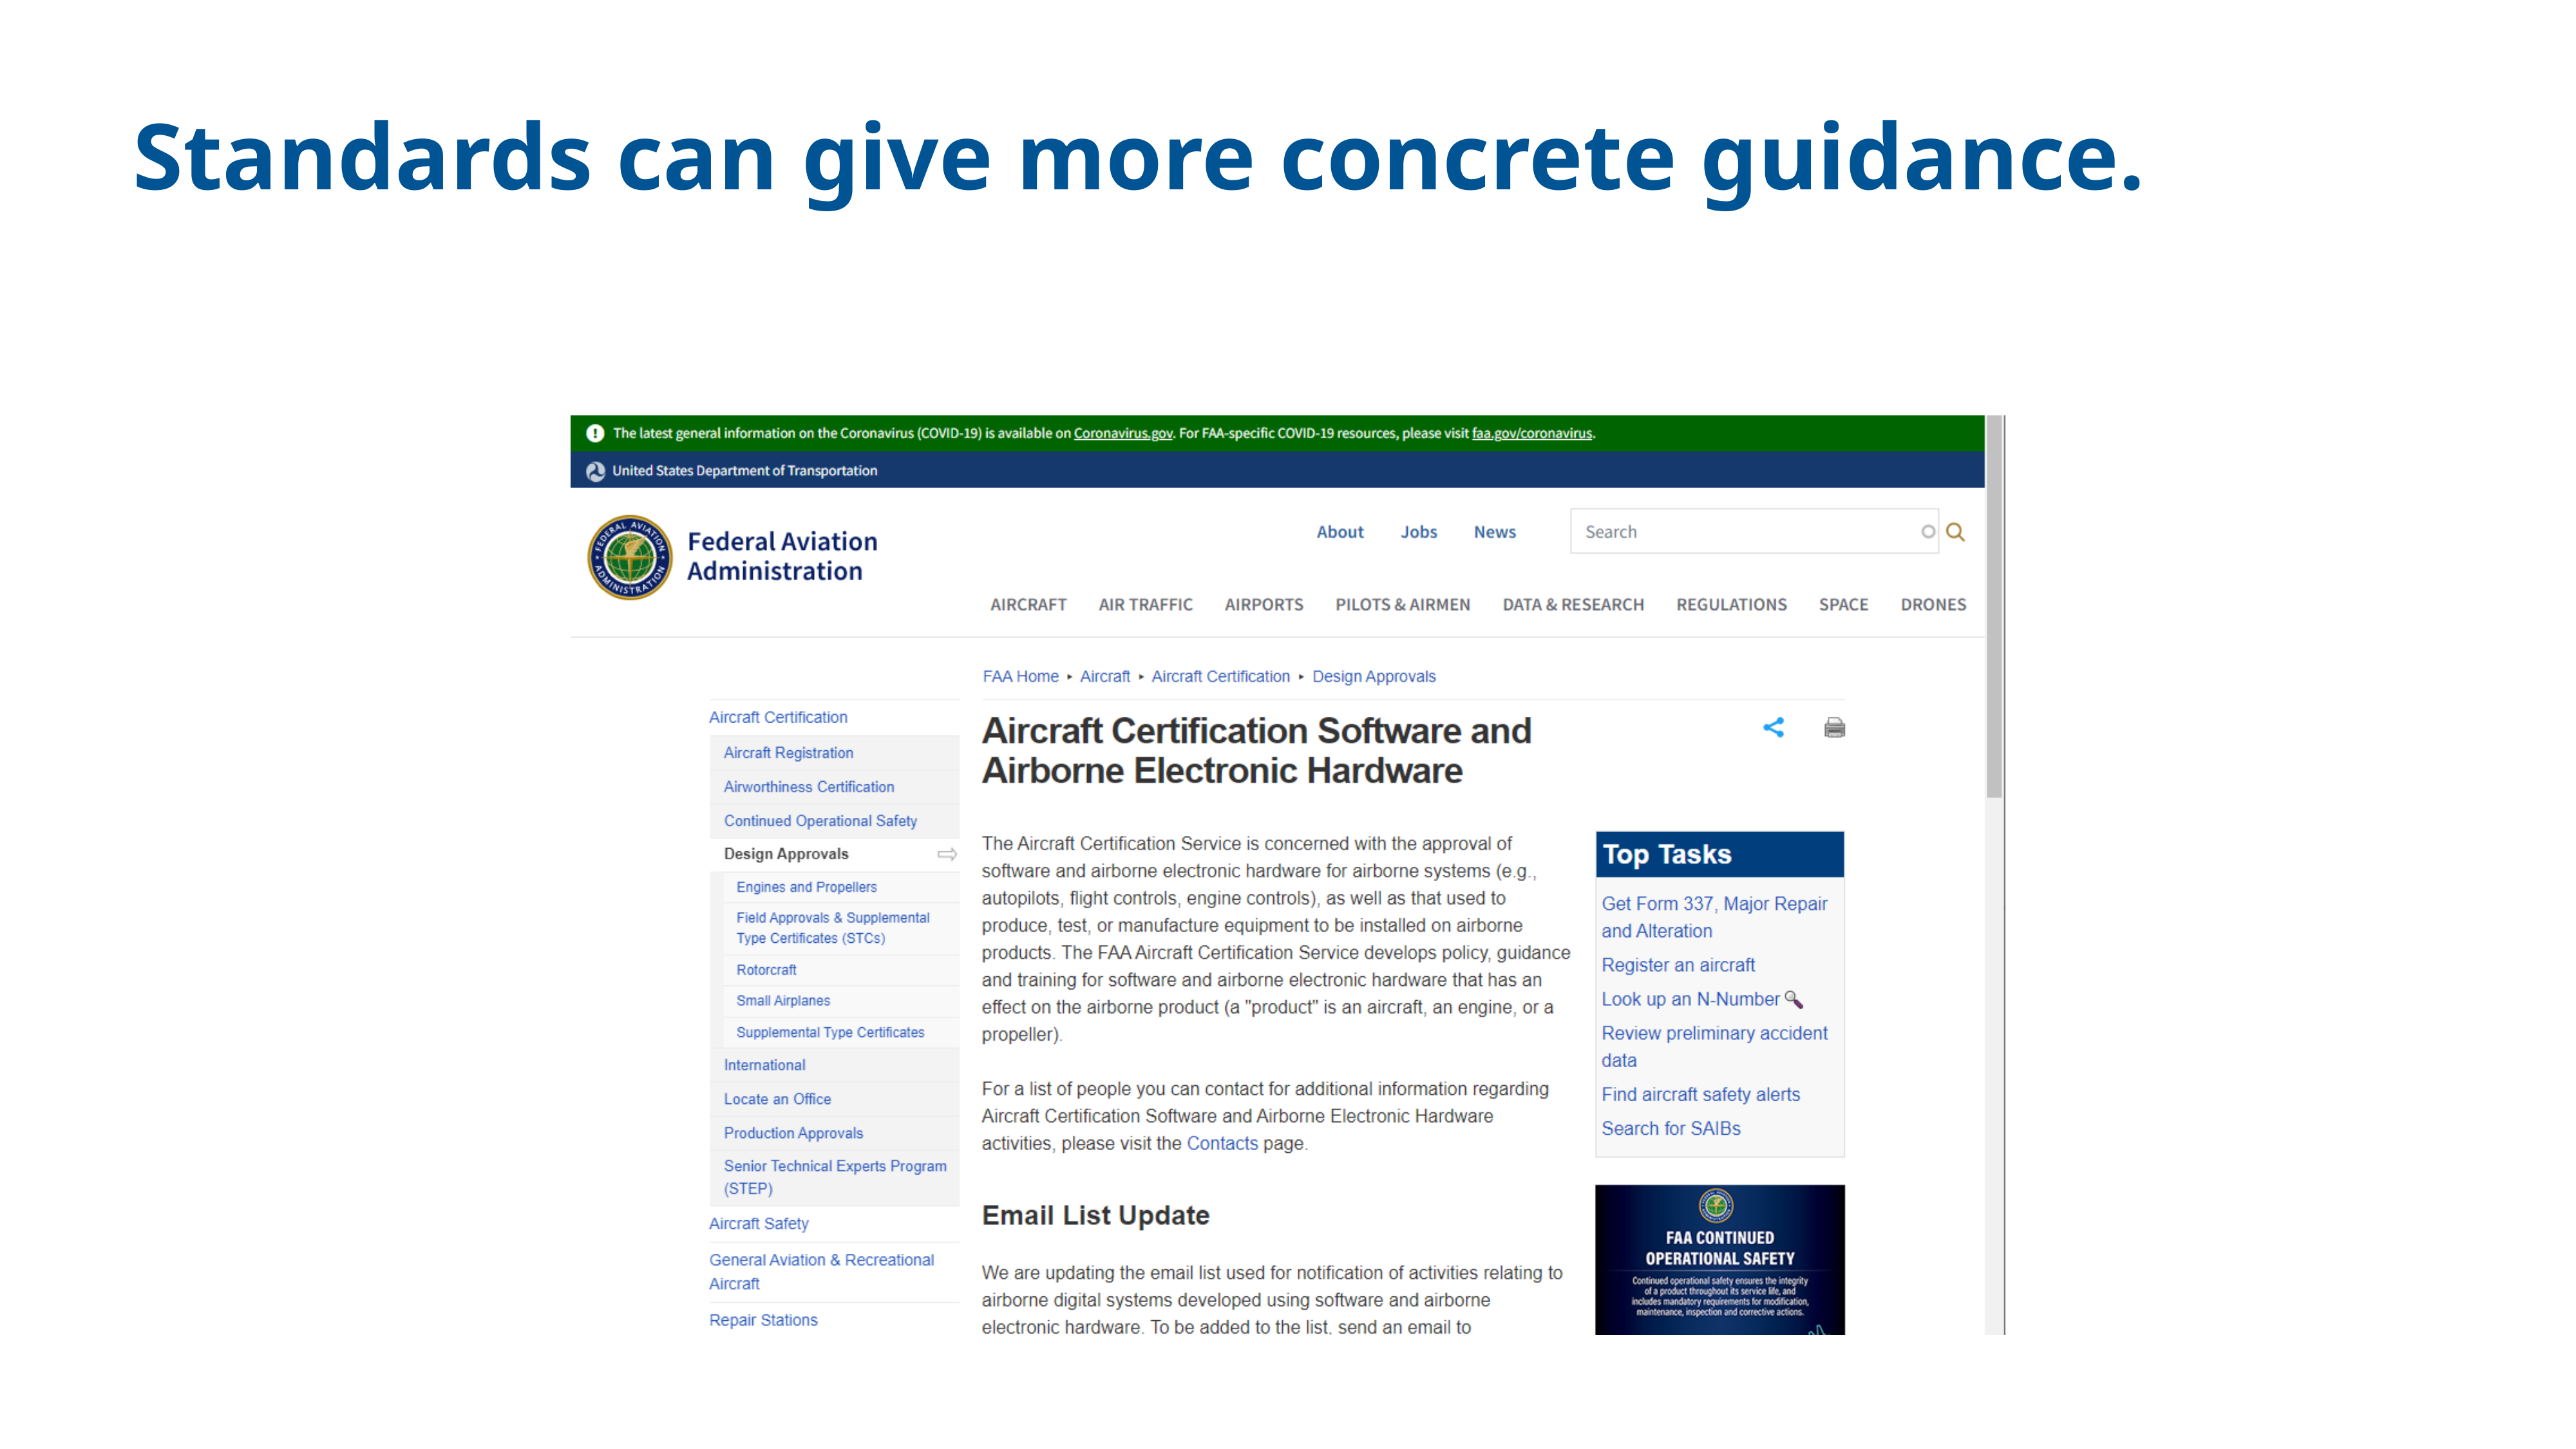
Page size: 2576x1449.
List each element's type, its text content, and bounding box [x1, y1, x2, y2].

title Standards can give more concrete guidance. [127, 114, 2449, 266]
picture [571, 415, 2005, 1336]
